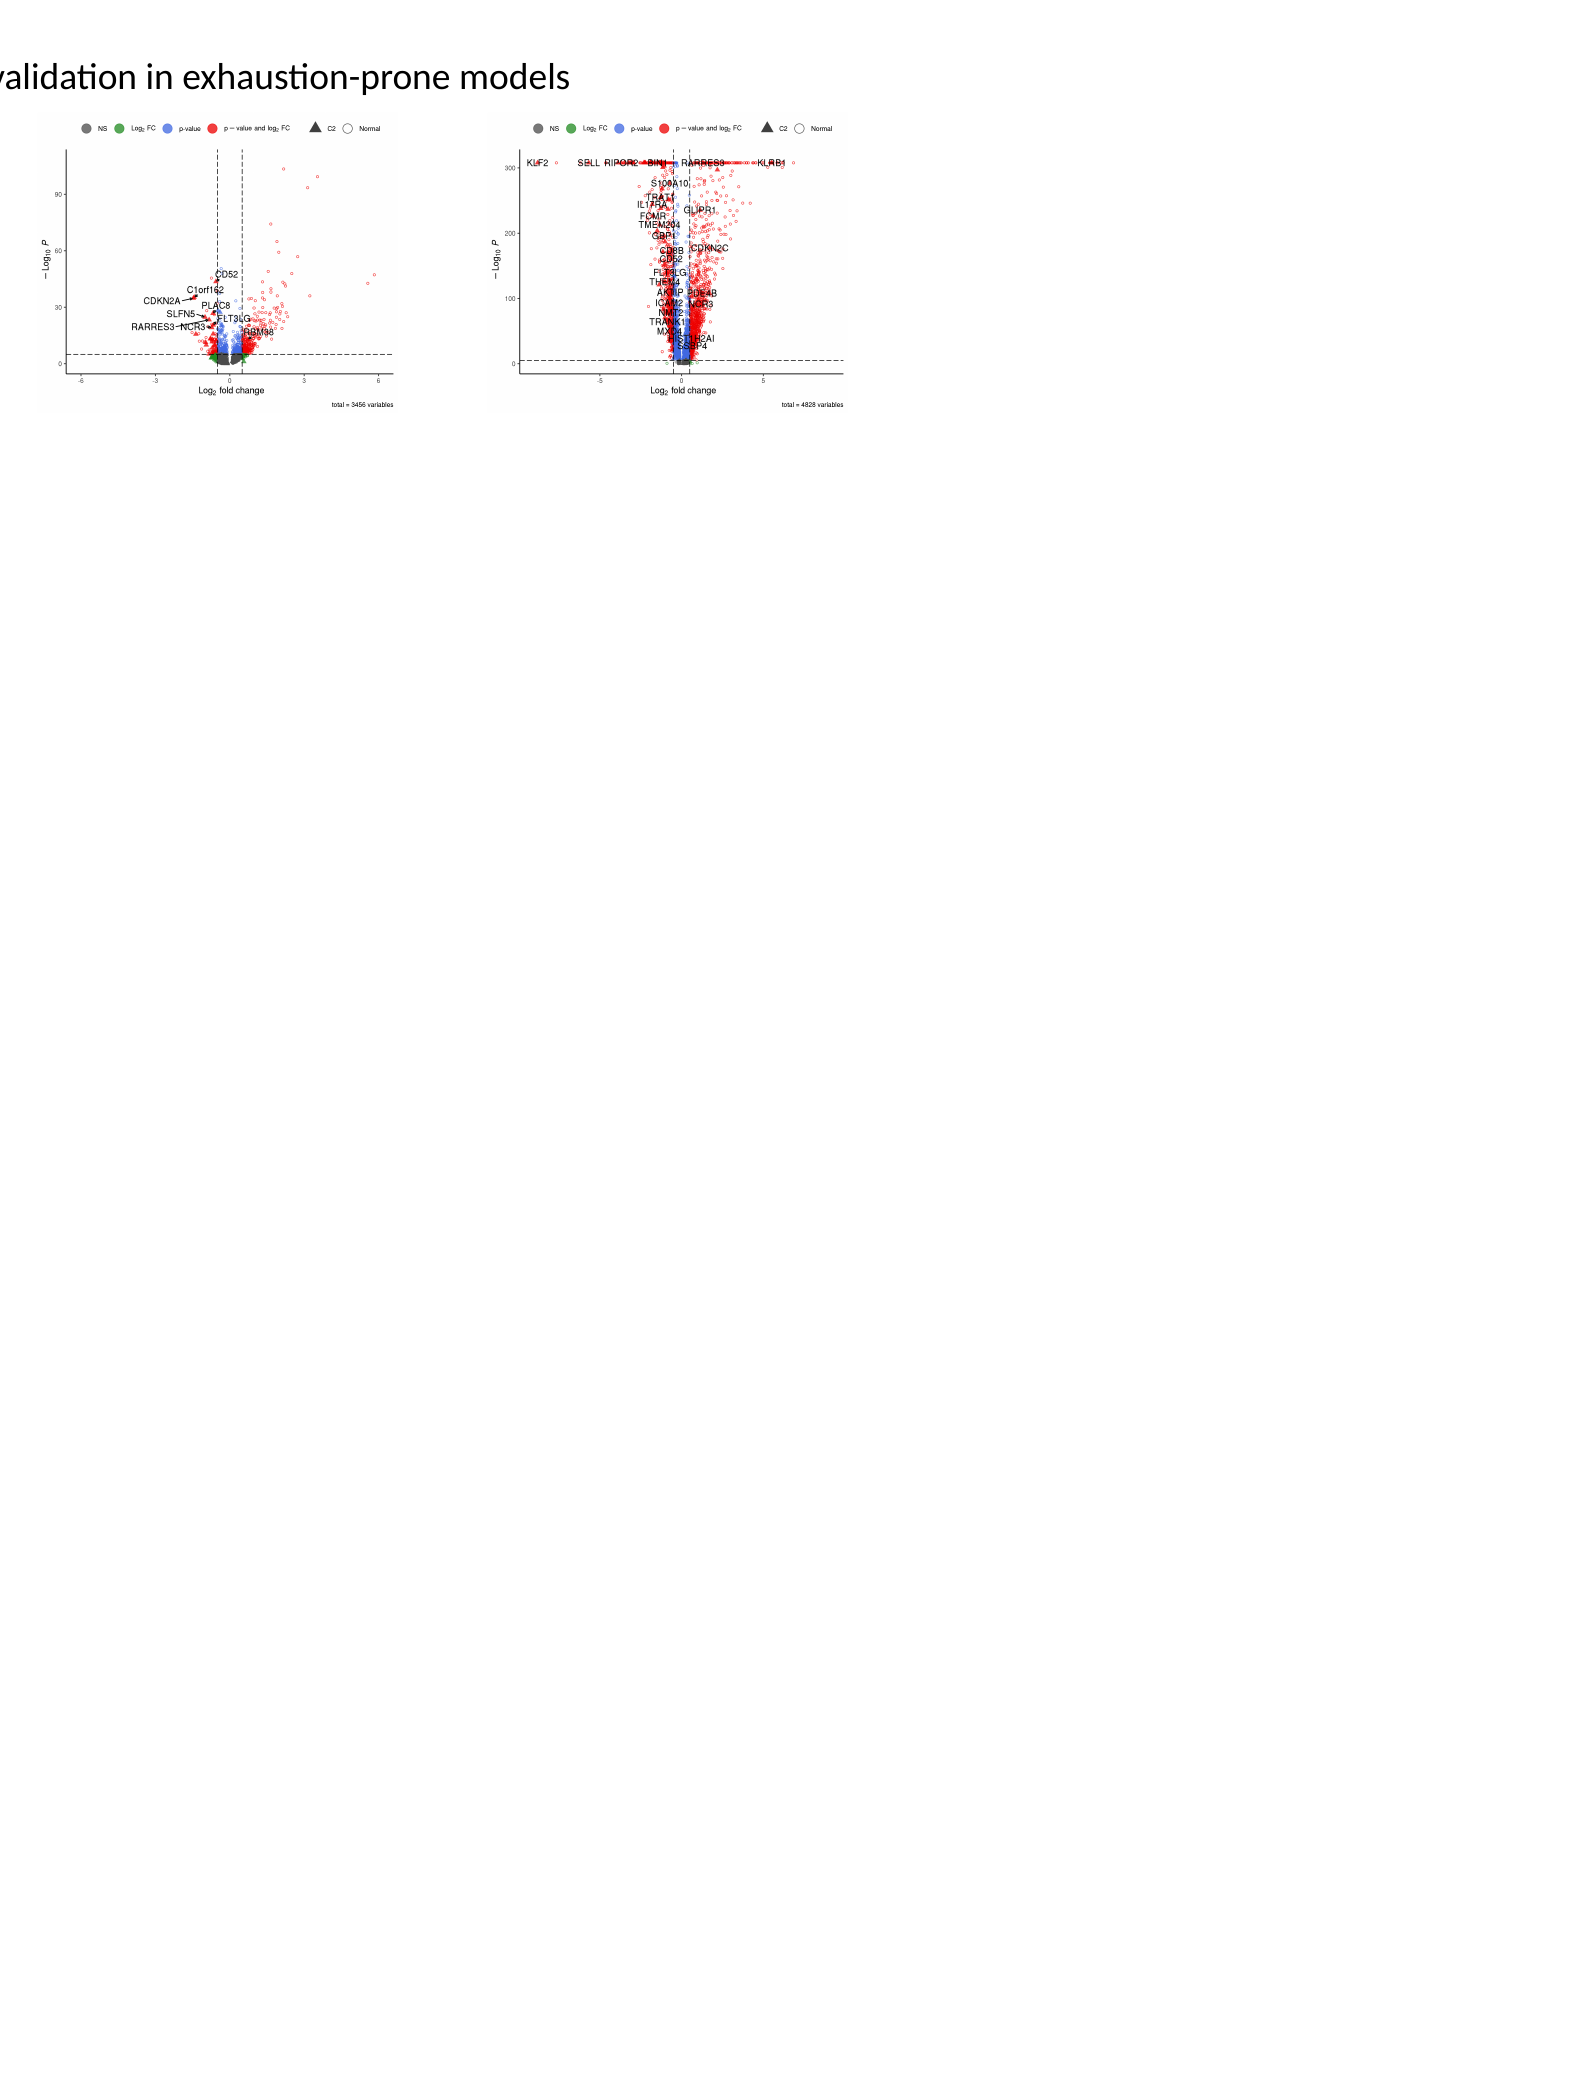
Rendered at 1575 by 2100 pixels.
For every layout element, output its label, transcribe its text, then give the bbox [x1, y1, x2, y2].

picture [487, 112, 848, 413]
picture [37, 112, 398, 413]
text_box CARTEx project Supplementary Figures for validation in exhaustion-prone models [0, 0, 587, 105]
